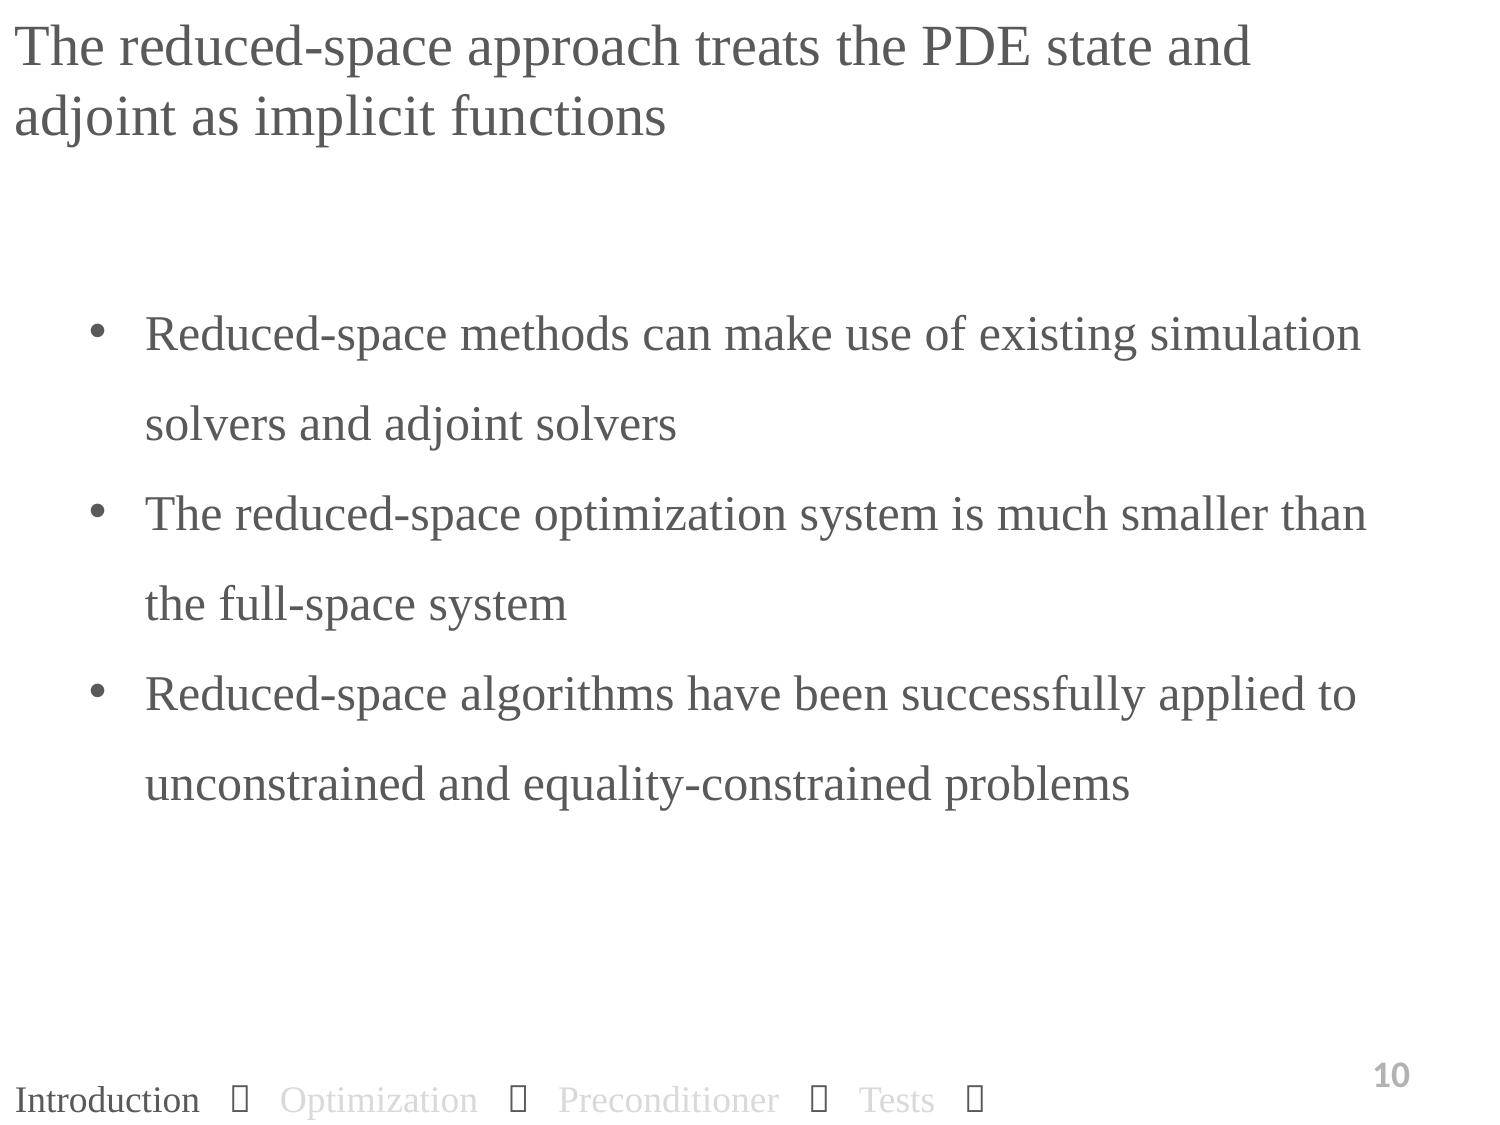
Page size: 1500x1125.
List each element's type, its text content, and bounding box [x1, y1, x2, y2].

text_box Introduction  Optimization  Preconditioner  Tests  Summary [0, 1045, 1171, 1125]
text_box The reduced-space approach treats the PDE state and adjoint as implicit functions [0, 0, 1280, 155]
slide_number 10 [1074, 1042, 1425, 1103]
text_box Reduced-space methods can make use of existing simulation solvers and adjoint solvers The reduced-space optimization system is much smaller than the full-space system Reduced-space algorithms have been successfully applied to unconstrained and equality-constrained problems [73, 262, 1435, 818]
